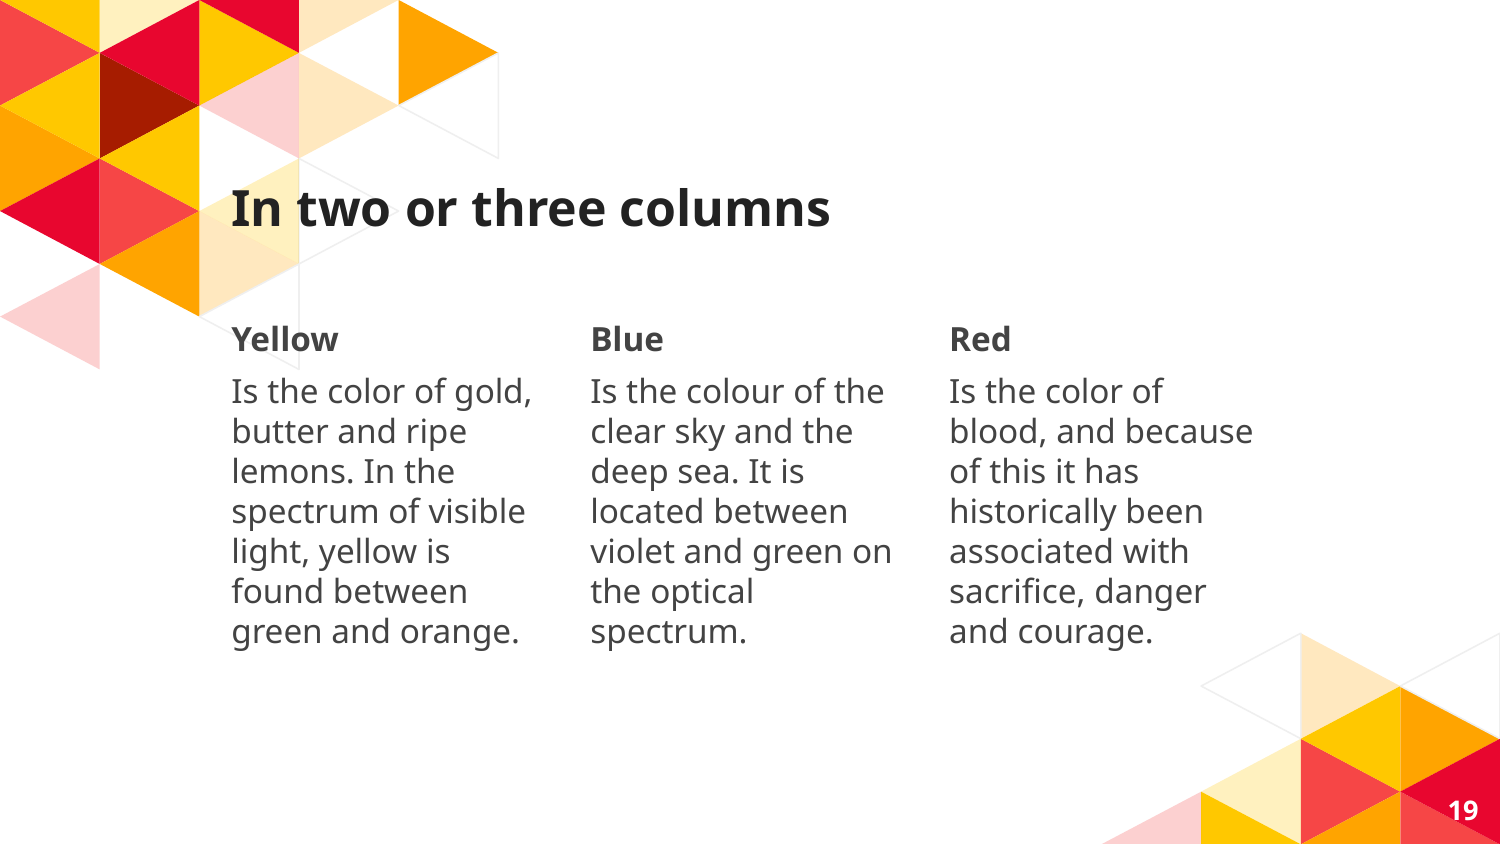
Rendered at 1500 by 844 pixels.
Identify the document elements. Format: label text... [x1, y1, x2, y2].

title In two or three columns [216, 142, 1276, 252]
slide_number 19 [1403, 779, 1494, 844]
list Yellow Is the color of gold, butter and ripe lemons. In the spectrum of visible light, yellow is found between green and orange. [216, 303, 558, 740]
list Blue Is the colour of the clear sky and the deep sea. It is located between violet and green on the optical spectrum. [575, 303, 917, 740]
list Red Is the color of blood, and because of this it has historically been associated with sacrifice, danger and courage. [934, 303, 1276, 740]
